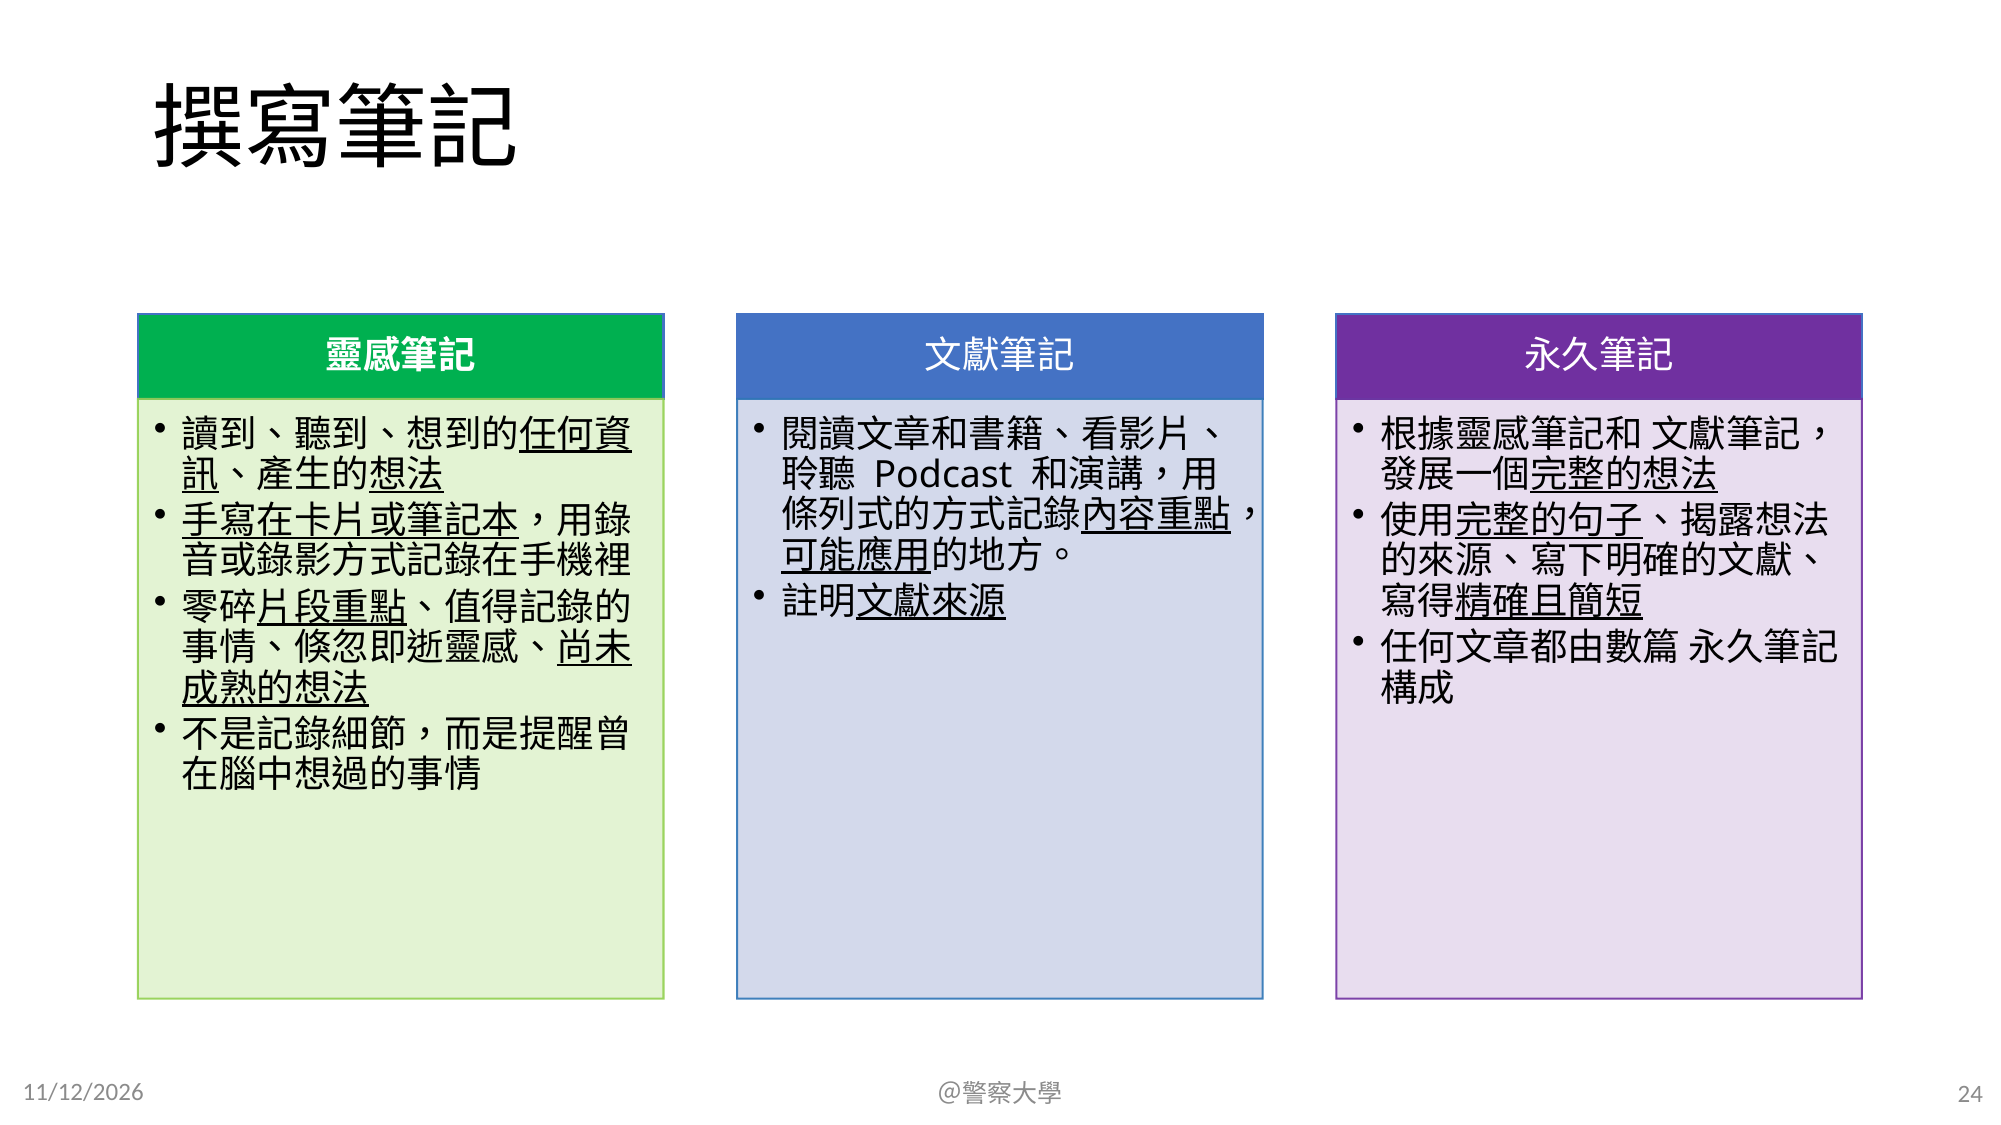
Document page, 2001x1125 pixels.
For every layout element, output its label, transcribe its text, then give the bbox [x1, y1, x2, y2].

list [137, 299, 1863, 1014]
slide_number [7, 1060, 458, 1121]
footer ＠警察大學 [662, 1062, 1338, 1123]
title 撰寫筆記 [137, 22, 1863, 240]
slide_number 24 [1548, 1062, 1999, 1123]
